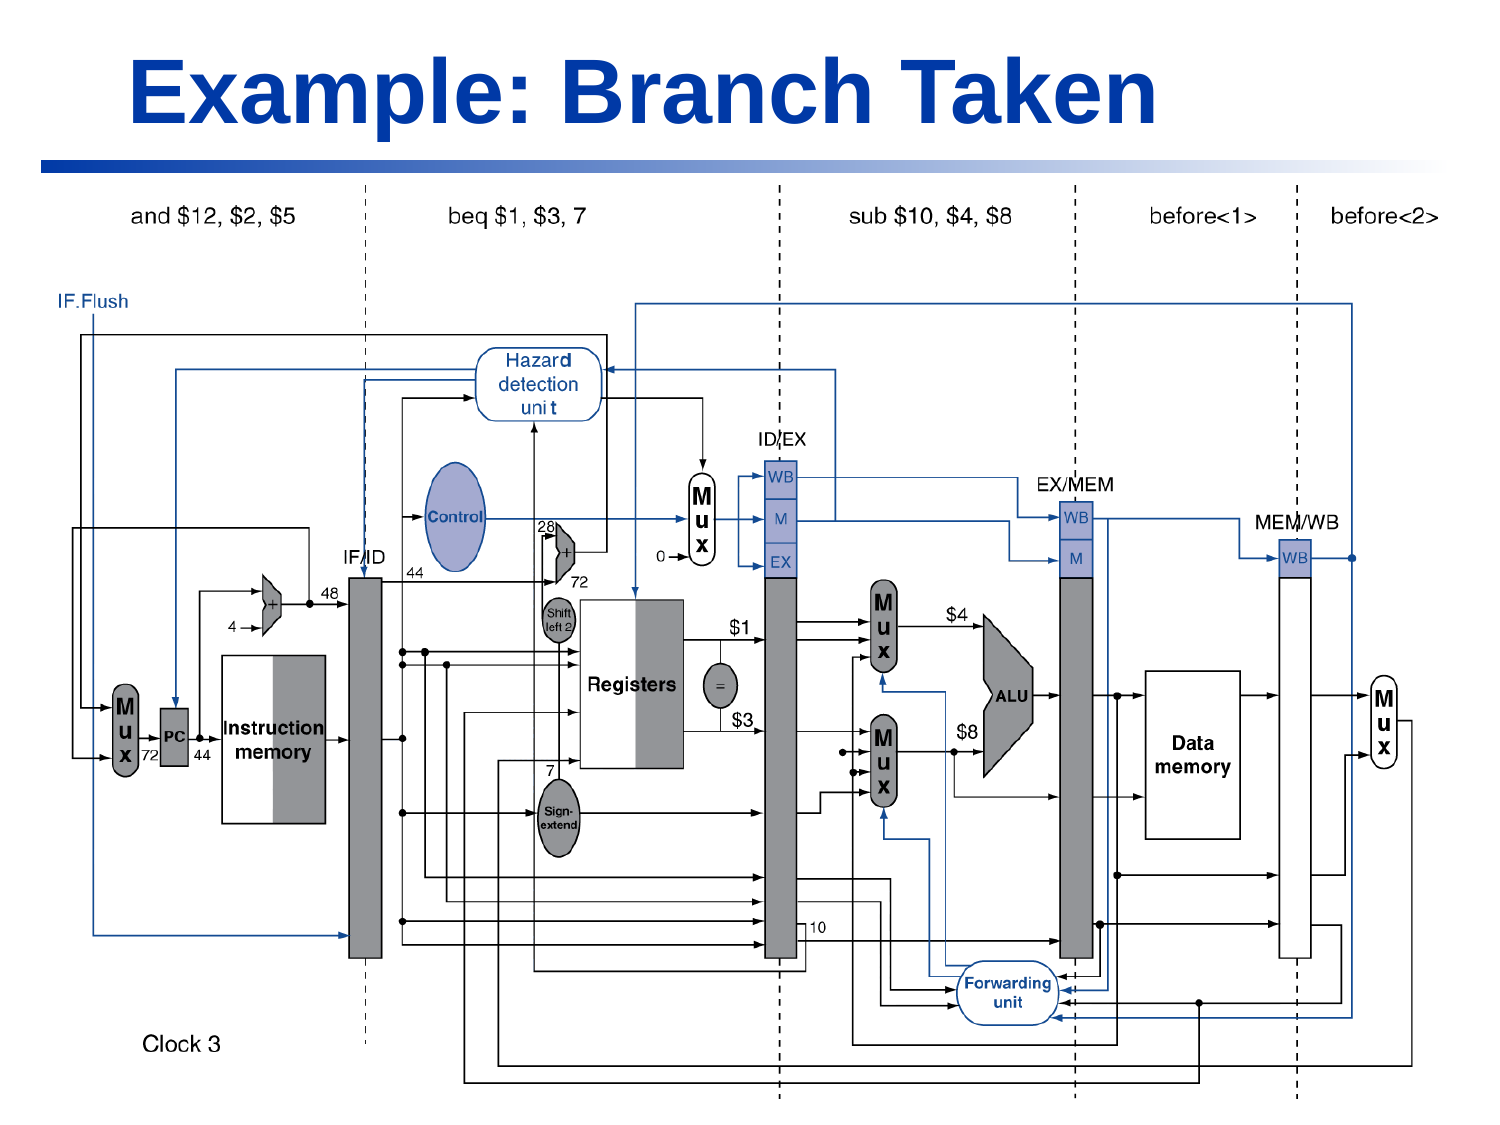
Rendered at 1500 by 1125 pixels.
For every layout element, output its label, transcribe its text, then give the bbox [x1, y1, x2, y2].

title Example: Branch Taken [112, 23, 1468, 149]
picture [56, 185, 1443, 1100]
